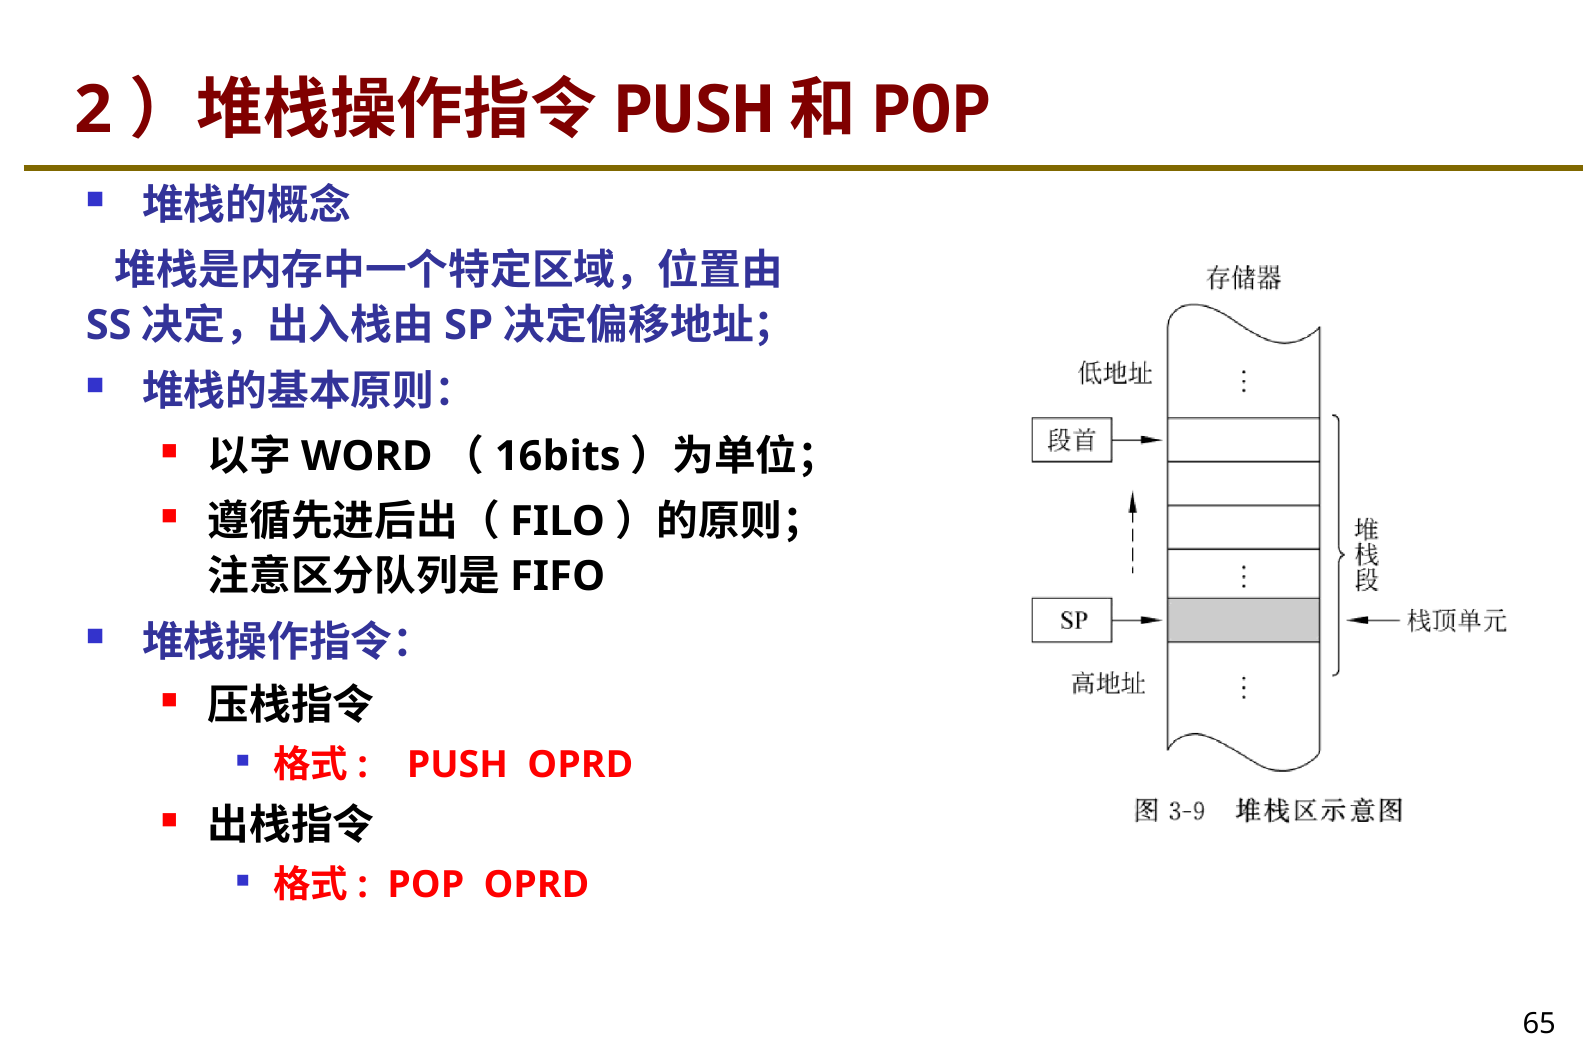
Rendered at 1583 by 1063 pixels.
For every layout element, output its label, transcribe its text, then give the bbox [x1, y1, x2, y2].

title 2）堆栈操作指令PUSH和POP [59, 35, 1408, 154]
picture [1011, 247, 1524, 845]
slide_number 65 [1474, 980, 1572, 1052]
list 堆栈的概念 堆栈是内存中一个特定区域，位置由SS决定，出入栈由SP决定偏移地址； 堆栈的基本原则： 以字WORD（16bits）为单位； 遵循先进后出（FILO）的原则；注意区分队列是FIFO 堆栈操作指令： 压栈指令 格式: PUSH OPRD 出栈指令 格式: POP OPRD [70, 165, 815, 1063]
